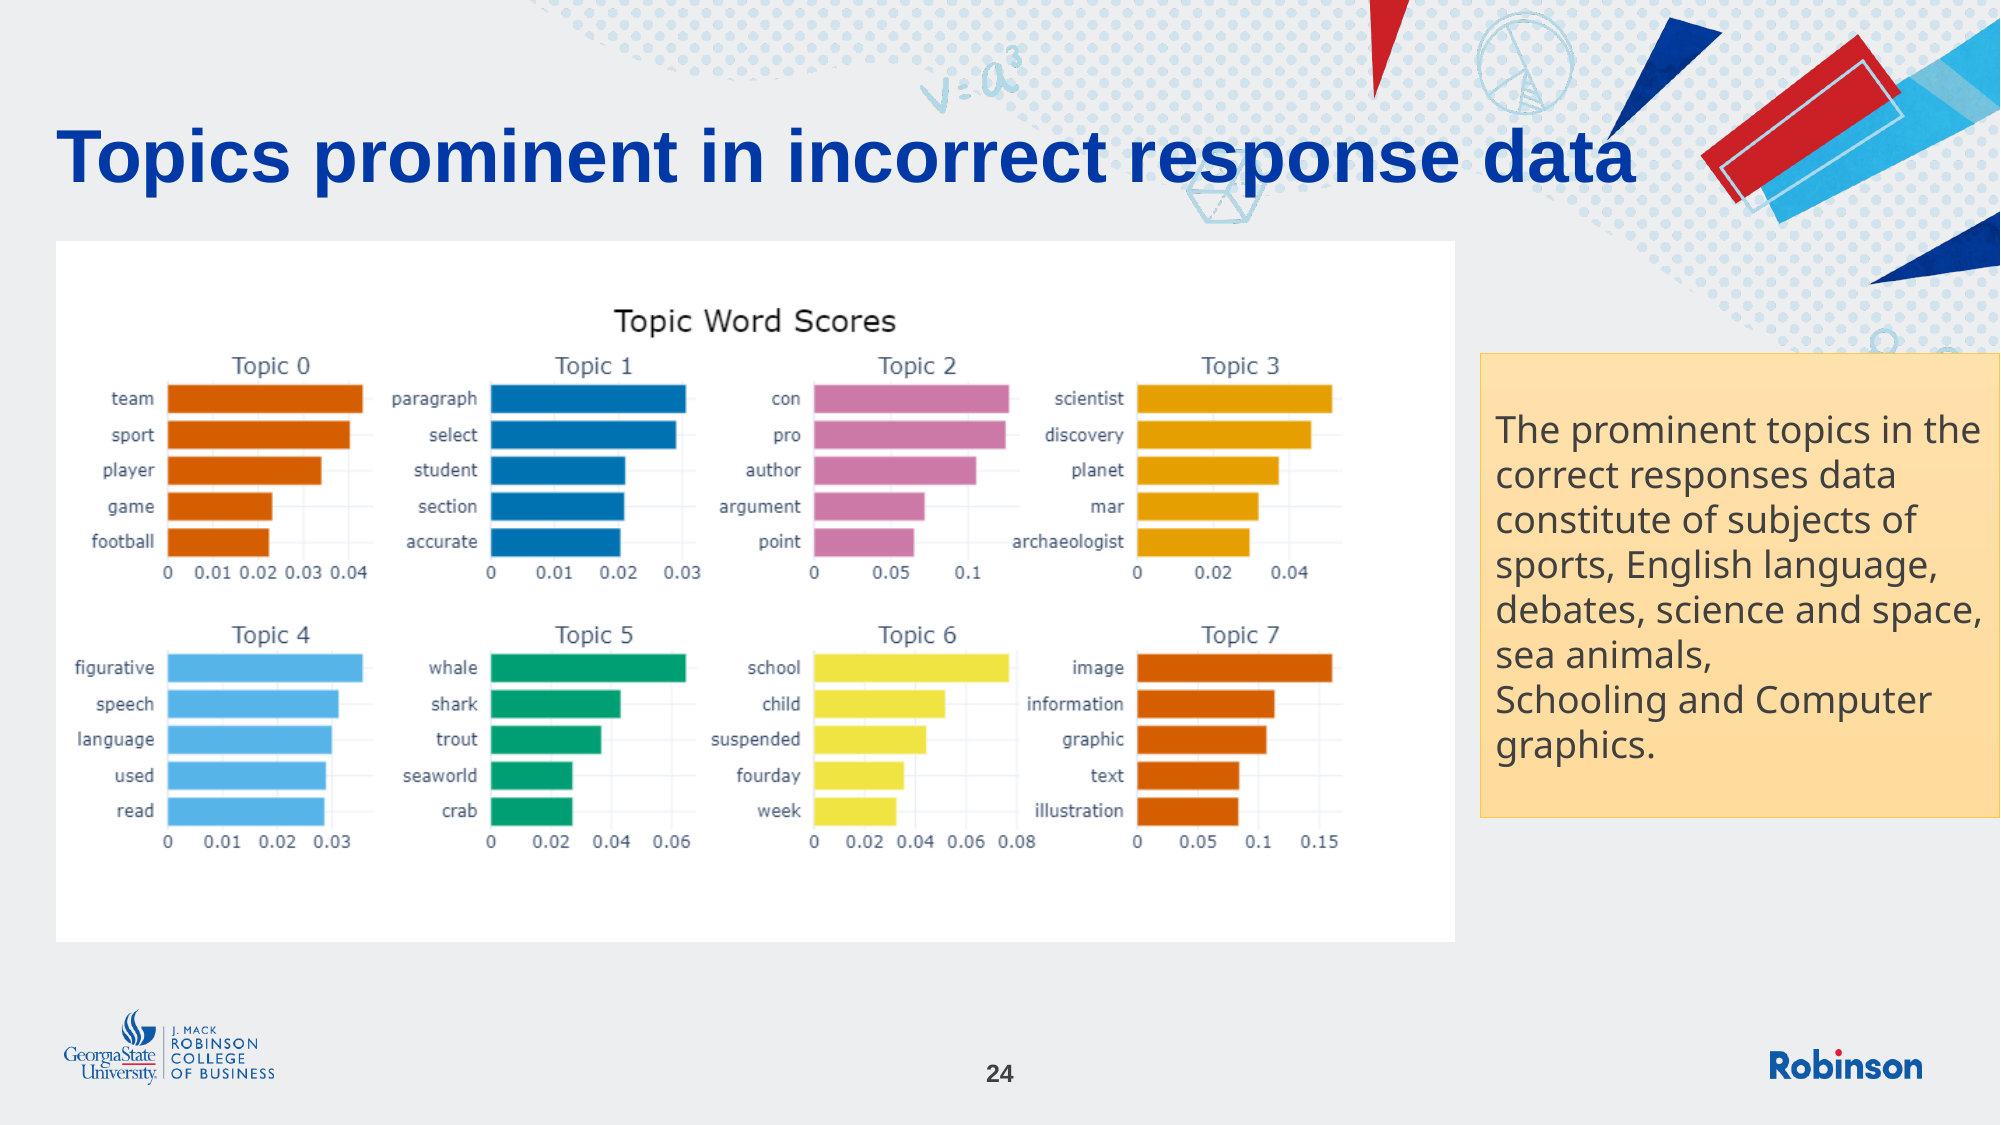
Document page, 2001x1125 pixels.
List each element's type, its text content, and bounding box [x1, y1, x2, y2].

slide_number 24 [774, 1042, 1225, 1103]
text_box The prominent topics in the correct responses data constitute of subjects of sports, English language, debates, science and space, sea animals, Schooling and Computer graphics. [1480, 353, 2000, 818]
title Topics prominent in incorrect response data [56, 116, 1931, 199]
picture [0, 0, 2000, 1125]
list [55, 241, 1455, 942]
